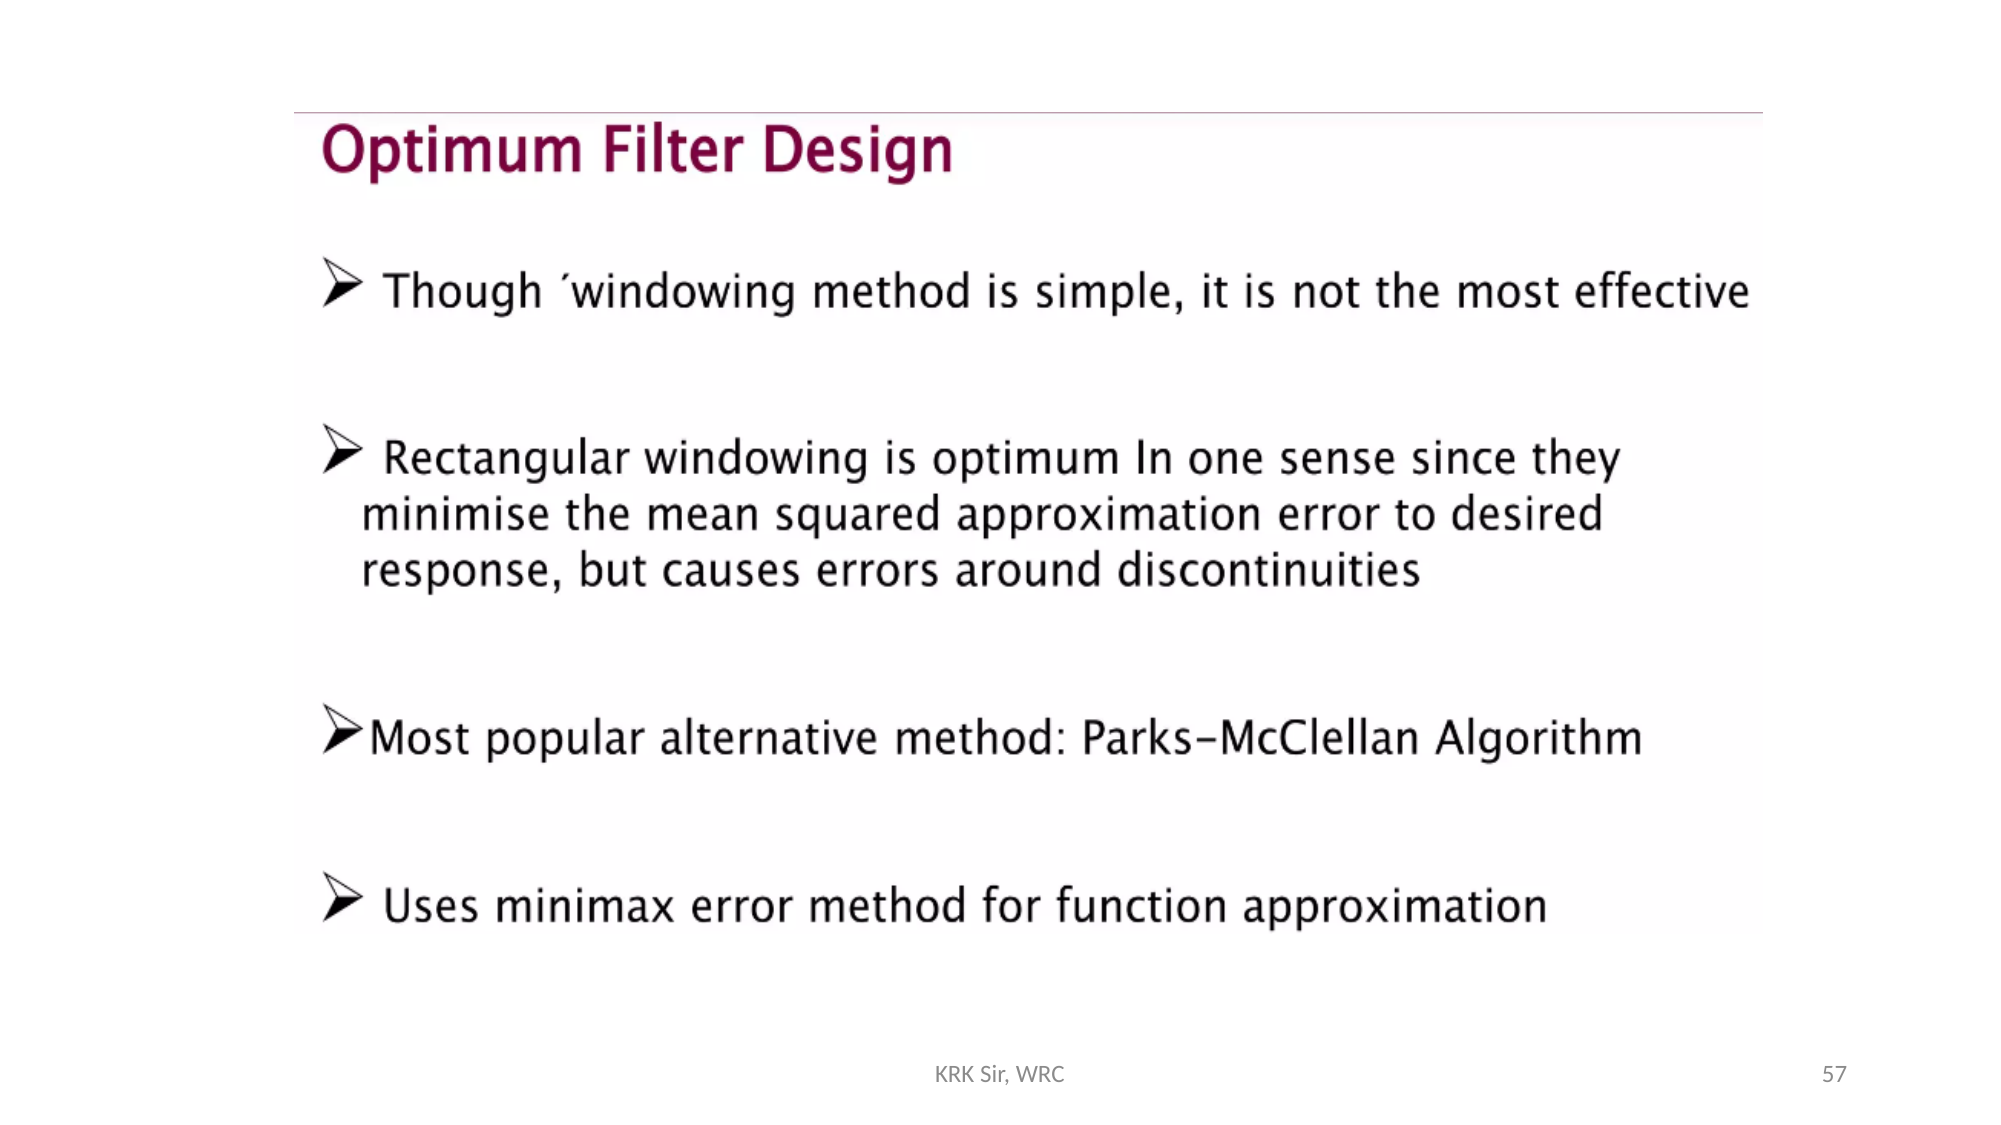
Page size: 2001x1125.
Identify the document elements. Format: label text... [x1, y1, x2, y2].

footer KRK Sir, WRC [662, 1042, 1338, 1103]
picture [294, 112, 1763, 934]
slide_number 57 [1412, 1042, 1863, 1103]
